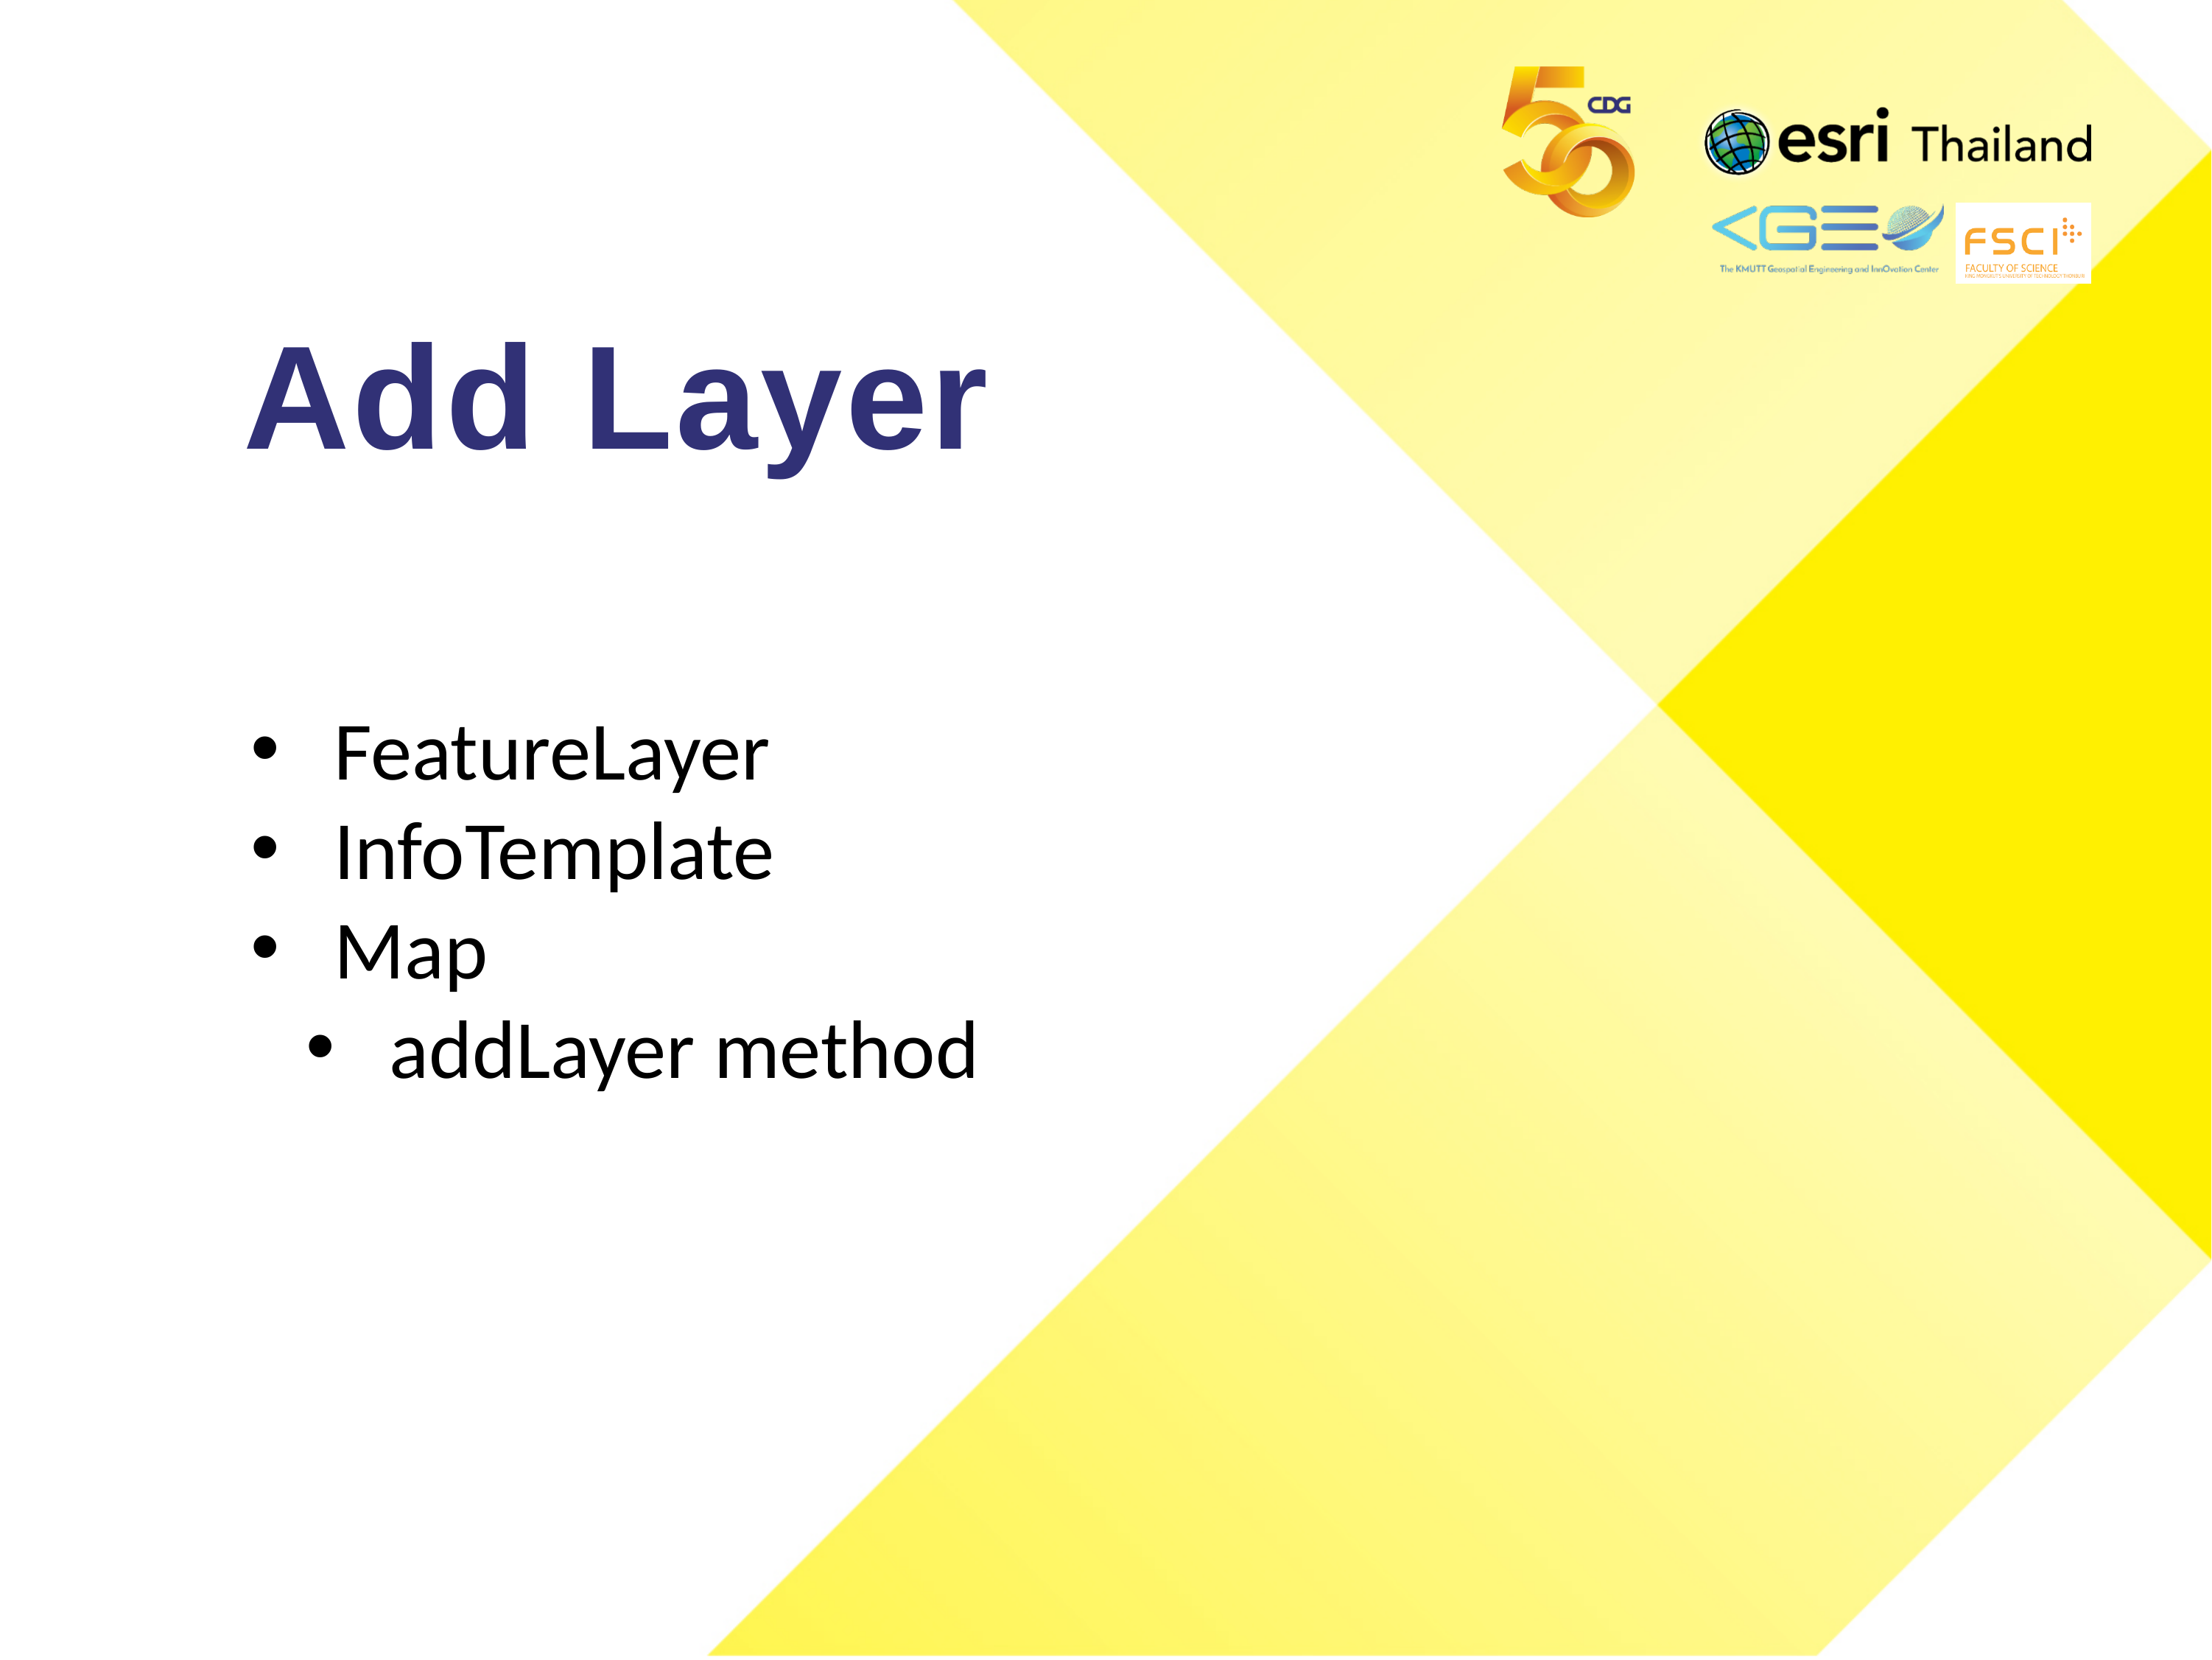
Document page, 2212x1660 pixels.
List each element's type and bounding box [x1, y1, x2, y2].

picture [0, 0, 2212, 1659]
text_box [1501, 66, 2091, 217]
